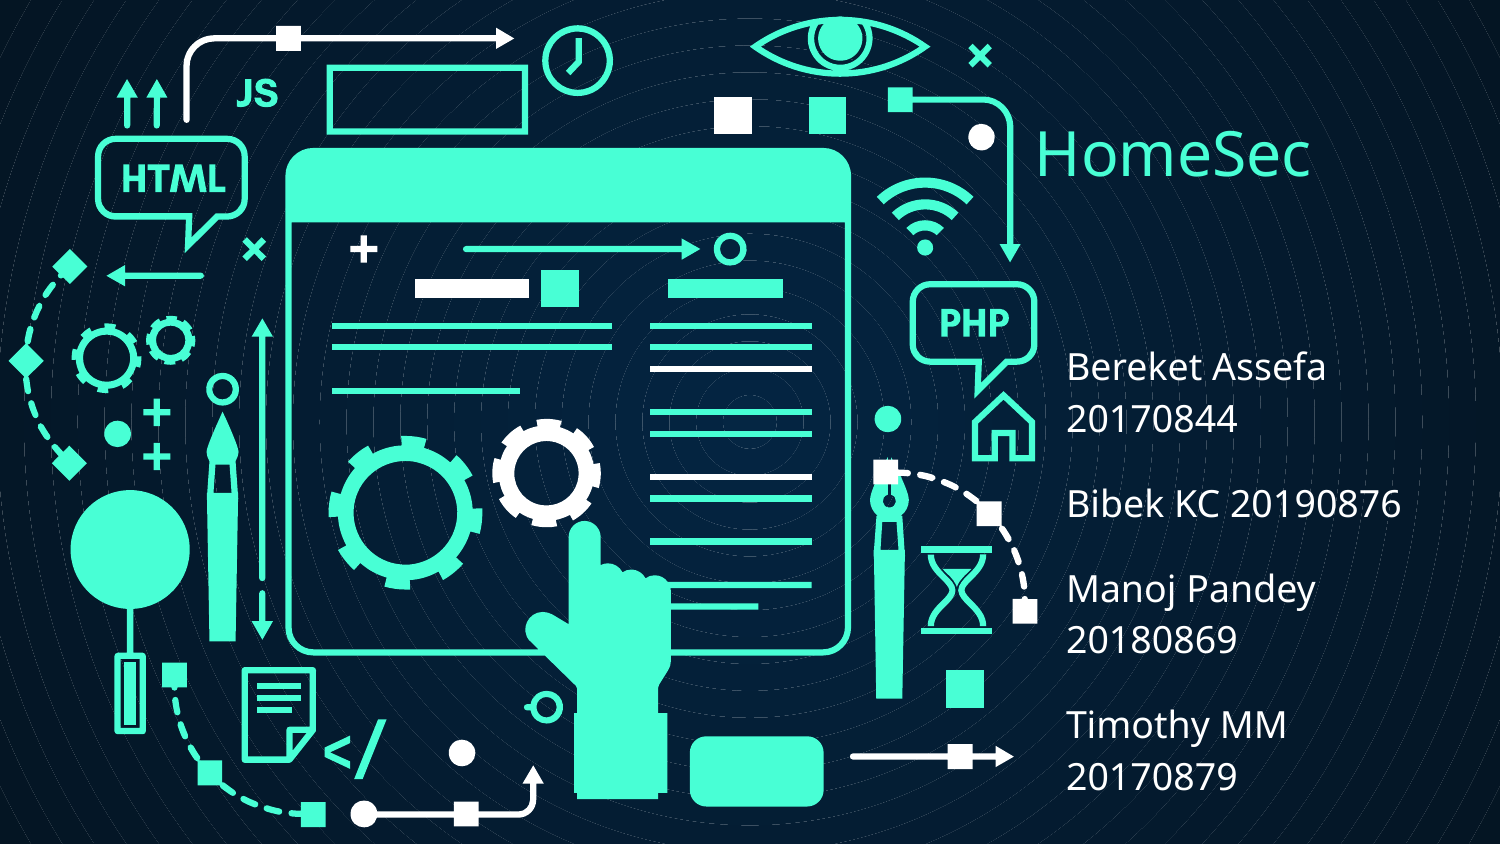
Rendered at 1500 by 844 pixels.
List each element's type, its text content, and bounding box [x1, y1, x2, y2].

text_box [106, 265, 204, 287]
text_box [649, 322, 812, 329]
text_box [328, 435, 483, 590]
text_box [1011, 547, 1022, 566]
text_box [146, 315, 196, 365]
text_box [350, 765, 544, 828]
text_box [887, 87, 1021, 263]
text_box [70, 490, 190, 735]
text_box [649, 538, 812, 545]
text_box [51, 443, 87, 481]
text_box [689, 736, 824, 807]
text_box [870, 476, 909, 699]
text_box [448, 739, 476, 767]
text_box [257, 695, 302, 702]
text_box [749, 16, 931, 77]
text_box [162, 662, 187, 691]
text_box [123, 164, 145, 193]
text_box [649, 344, 812, 351]
text_box [462, 238, 701, 260]
text_box [94, 135, 248, 254]
text_box [649, 430, 812, 437]
text_box [257, 683, 302, 690]
text_box [143, 398, 171, 427]
text_box [849, 744, 1014, 770]
text_box [37, 423, 51, 441]
text_box [649, 473, 812, 481]
text_box [540, 269, 579, 308]
text_box [414, 279, 530, 298]
text_box [649, 409, 812, 416]
text_box [8, 325, 44, 395]
text_box [940, 478, 959, 491]
text_box [28, 400, 39, 419]
text_box [891, 199, 959, 221]
text_box [354, 719, 387, 780]
text_box [649, 495, 812, 502]
text_box [942, 568, 972, 588]
text_box [921, 546, 992, 553]
text_box [971, 391, 1036, 462]
text_box [713, 232, 747, 266]
text_box [713, 96, 752, 135]
text_box [263, 805, 283, 815]
text_box [251, 318, 273, 582]
text_box [116, 79, 138, 129]
text_box [169, 164, 207, 193]
text_box [917, 471, 936, 482]
text_box [236, 79, 252, 108]
text_box [52, 248, 88, 284]
text_box [1018, 571, 1028, 590]
text_box [927, 554, 956, 627]
text_box [492, 418, 601, 528]
text_box [326, 64, 529, 135]
title HomeSec [42, 104, 1007, 205]
subtitle Bereket Assefa 20170844 Bibek KC 20190876 Manoj Pandey 20180869 Timothy MM 20170879 [1051, 321, 1447, 417]
text_box [906, 220, 944, 236]
text_box [172, 696, 181, 716]
text_box [254, 78, 278, 108]
text_box [941, 308, 961, 337]
text_box [332, 387, 521, 394]
text_box [123, 662, 137, 726]
text_box [874, 405, 902, 433]
text_box [909, 281, 1038, 399]
text_box [206, 372, 239, 406]
text_box [1012, 595, 1038, 624]
text_box [71, 323, 142, 394]
text_box [31, 302, 43, 321]
text_box [968, 43, 992, 68]
text_box [146, 79, 168, 129]
text_box [42, 281, 56, 299]
text_box [649, 365, 812, 373]
text_box [668, 279, 784, 298]
text_box [968, 123, 995, 151]
text_box [285, 147, 852, 800]
text_box [523, 690, 563, 724]
text_box [963, 308, 986, 337]
text_box [240, 795, 259, 808]
text_box [187, 744, 236, 796]
text_box [873, 459, 911, 485]
text_box [143, 442, 171, 471]
text_box [990, 308, 1009, 337]
text_box [876, 177, 974, 205]
text_box [808, 96, 847, 135]
text_box [241, 667, 317, 763]
text_box [251, 590, 273, 640]
text_box [958, 554, 987, 627]
title HomeSec [1004, 104, 1328, 205]
text_box [946, 670, 985, 709]
text_box [209, 164, 226, 193]
text_box [257, 707, 292, 714]
text_box [183, 25, 515, 123]
text_box [324, 735, 351, 769]
text_box [206, 411, 239, 642]
text_box [565, 38, 582, 76]
text_box [104, 420, 131, 448]
text_box [177, 721, 189, 740]
text_box [332, 344, 612, 351]
text_box [350, 235, 378, 263]
text_box [242, 237, 267, 262]
text_box [542, 25, 614, 97]
text_box [963, 490, 1012, 543]
text_box [917, 239, 934, 256]
text_box [147, 164, 170, 193]
text_box [921, 628, 992, 635]
text_box [288, 802, 326, 828]
text_box [332, 322, 612, 329]
